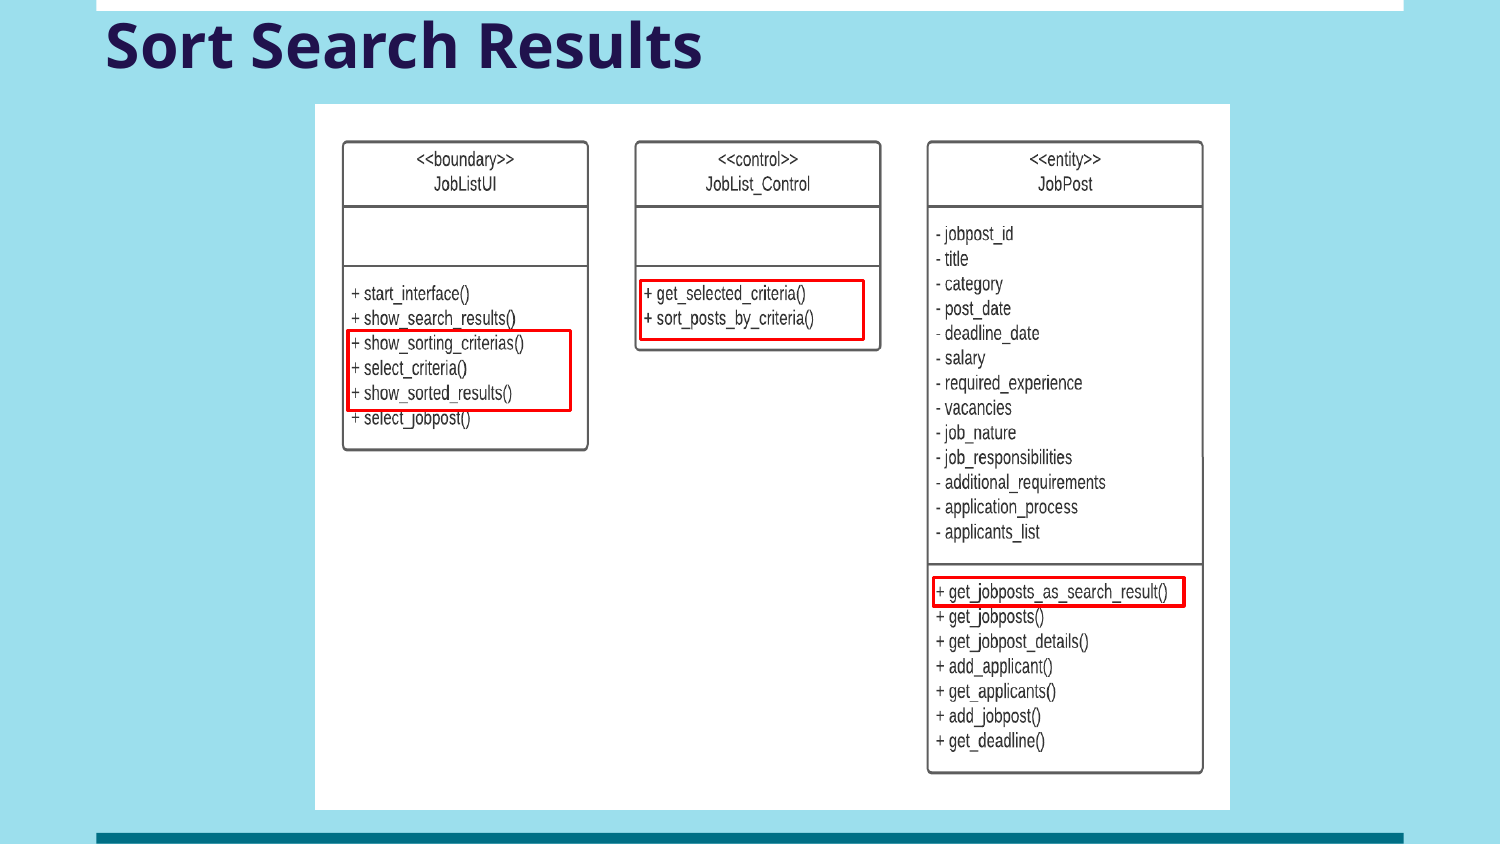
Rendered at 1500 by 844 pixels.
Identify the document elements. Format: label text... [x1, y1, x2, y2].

picture [314, 104, 1231, 811]
text_box Sort Search Results [90, 0, 1489, 106]
